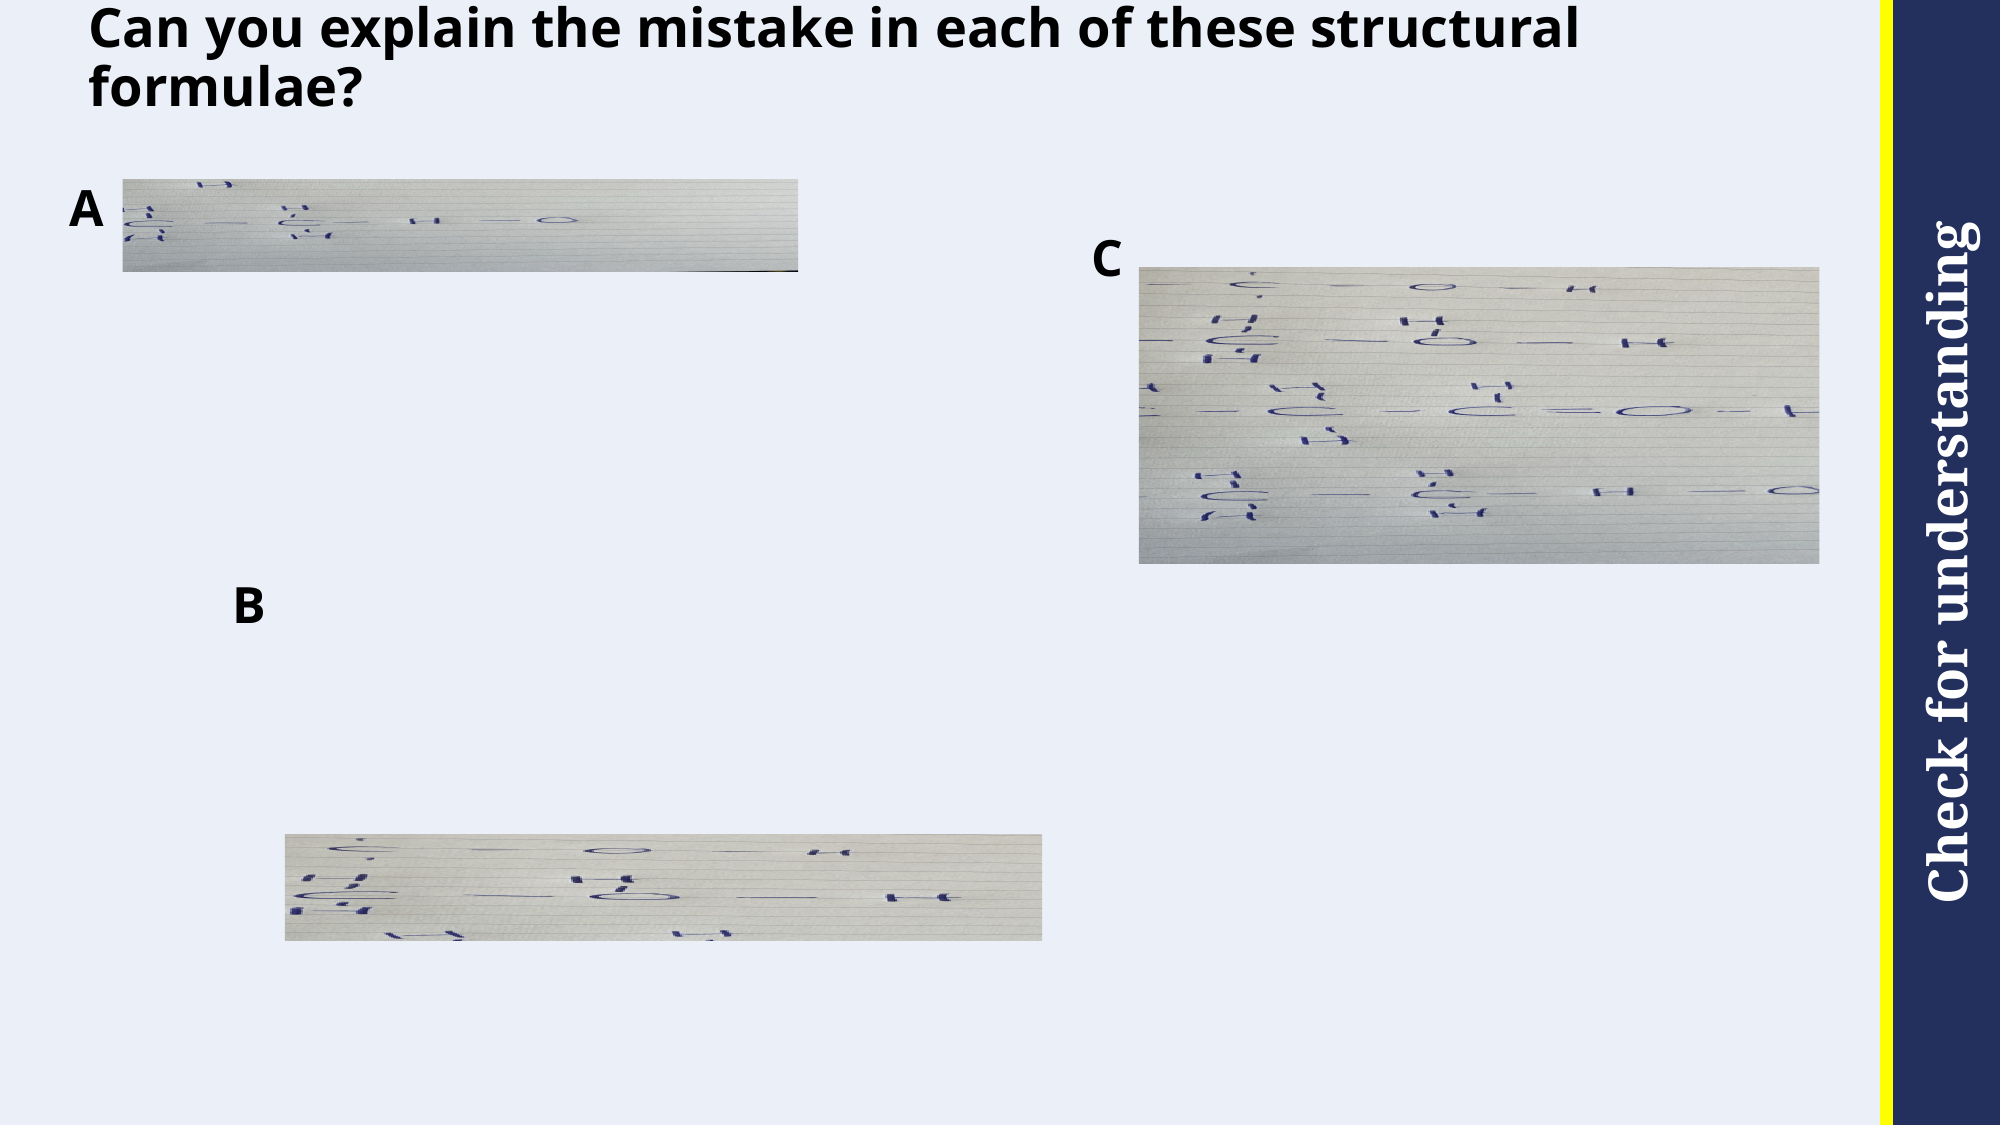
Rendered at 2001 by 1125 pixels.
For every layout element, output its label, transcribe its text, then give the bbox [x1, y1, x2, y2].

picture [284, 576, 1043, 941]
text_box C [1076, 219, 1139, 295]
text_box A [54, 168, 119, 244]
picture [1138, 228, 1820, 628]
title Can you explain the mistake in each of these structural formulae? [88, 0, 1831, 119]
text_box B [217, 565, 281, 641]
picture [122, 179, 799, 503]
